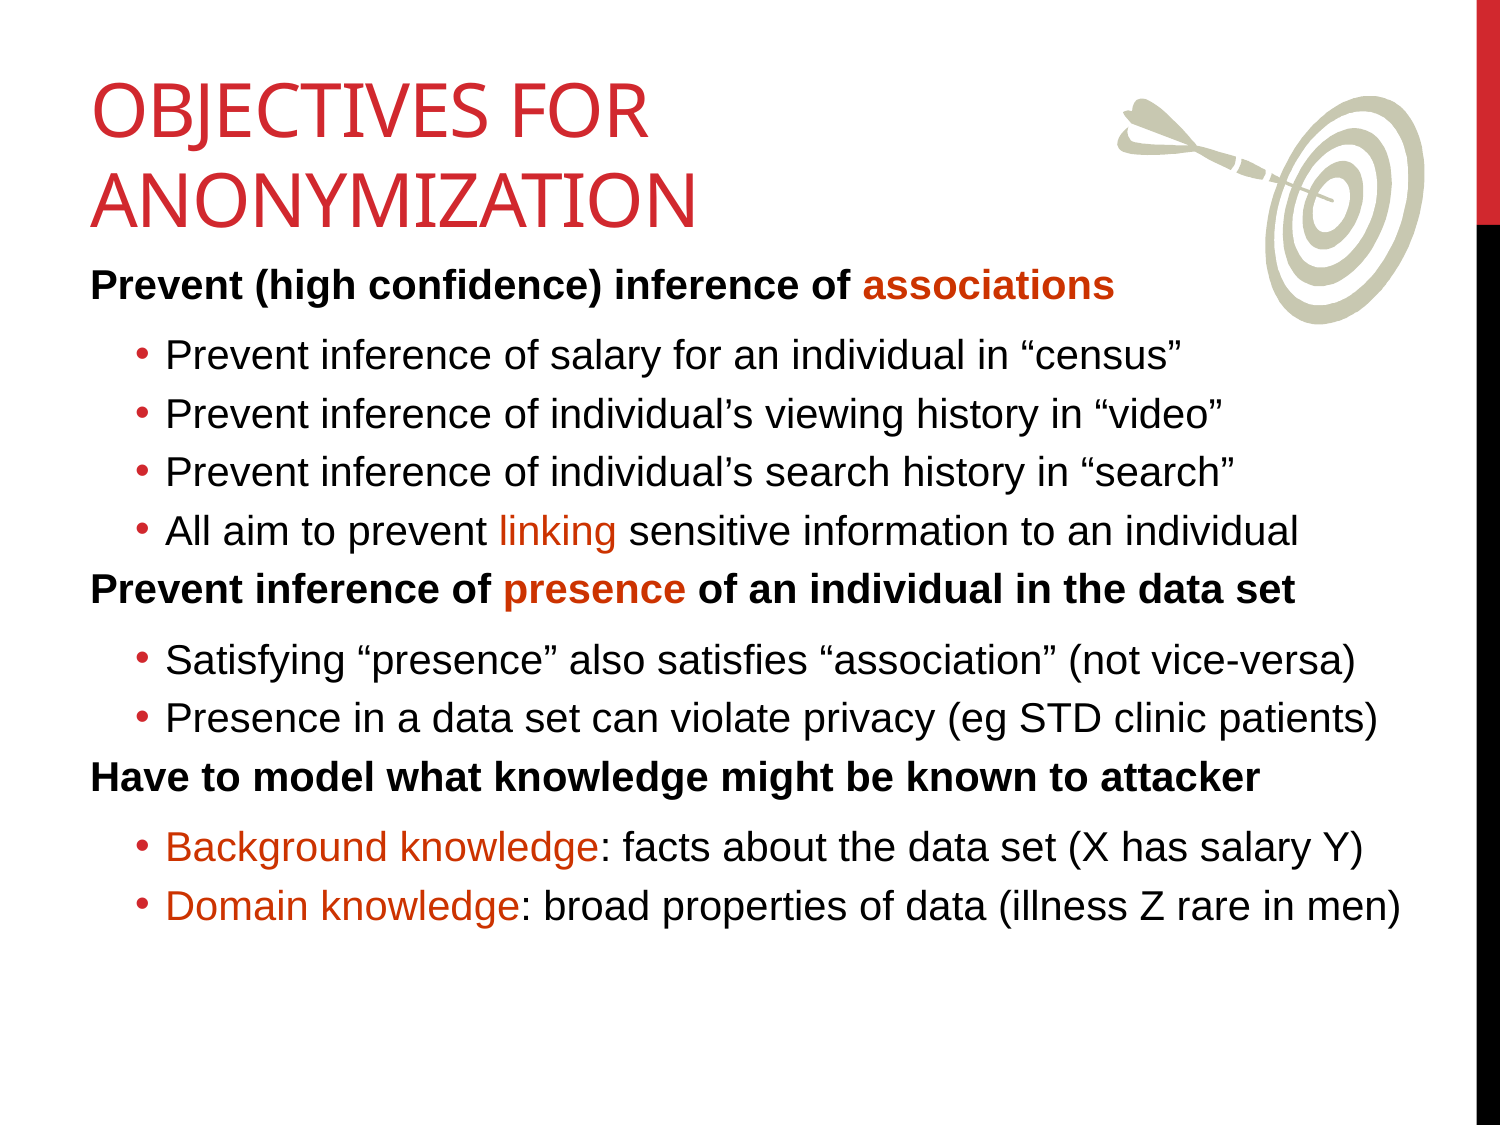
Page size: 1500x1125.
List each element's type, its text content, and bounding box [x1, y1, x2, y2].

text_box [1111, 95, 1426, 326]
title Objectives for Anonymization [75, 25, 1025, 249]
list Prevent (high confidence) inference of associations Prevent inference of salary for an individual in “census” Prevent inference of individual’s viewing history in “video” Prevent inference of individual’s search history in “search” All aim to prevent linking sensitive information to an individual Prevent inference of presence of an individual in the data set Satisfying “presence” also satisfies “association” (not vice-versa) Presence in a data set can violate privacy (eg STD clinic patients) Have to model what knowledge might be known to attacker Background knowledge: facts about the data set (X has salary Y) Domain knowledge: broad properties of data (illness Z rare in men) [75, 249, 1500, 1038]
